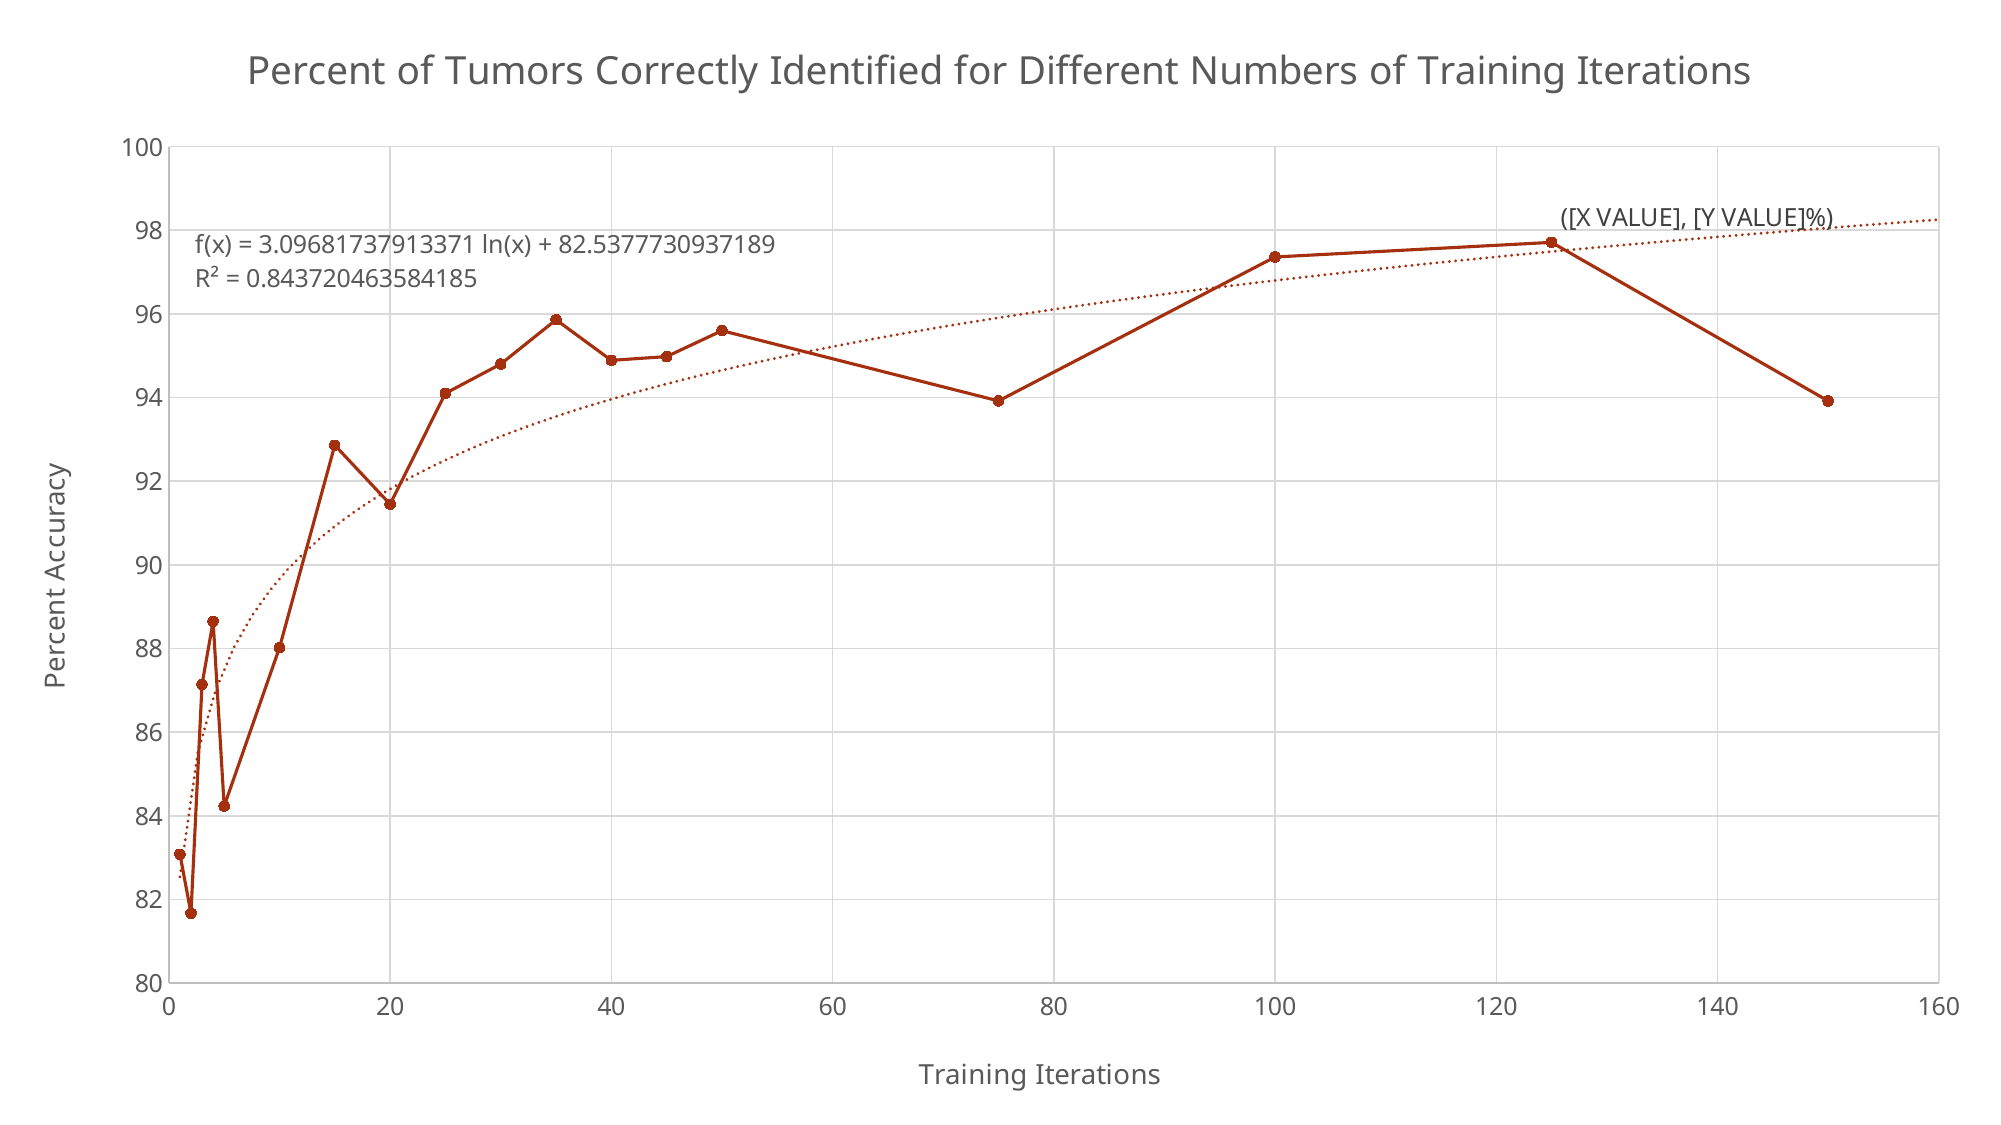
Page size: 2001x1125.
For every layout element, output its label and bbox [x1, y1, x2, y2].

chart [0, 0, 2000, 1125]
